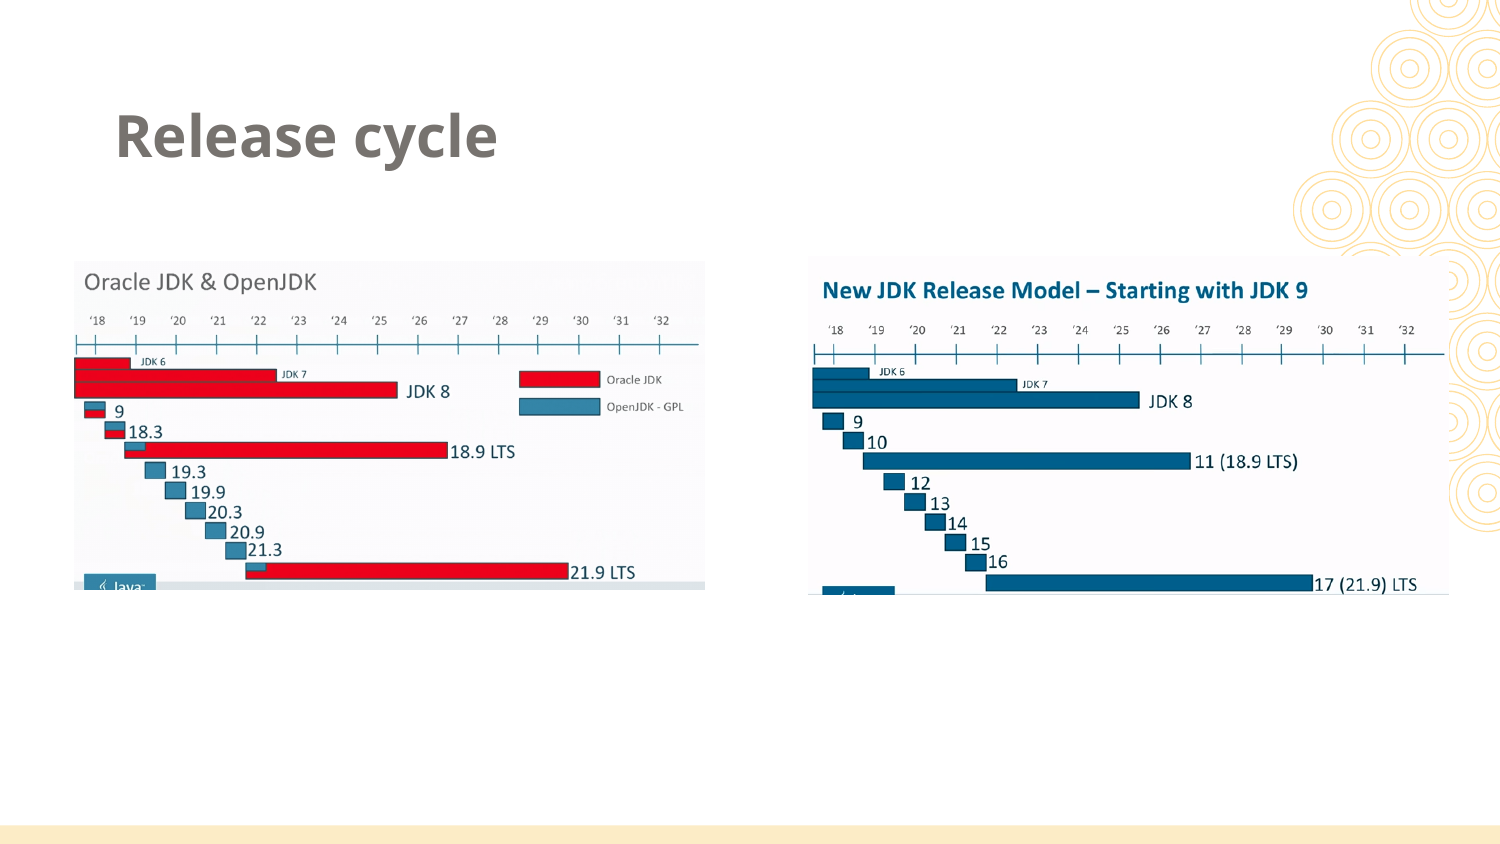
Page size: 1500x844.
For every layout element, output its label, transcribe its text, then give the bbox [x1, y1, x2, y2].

picture [74, 260, 705, 591]
picture [808, 255, 1449, 595]
title Release cycle [99, 90, 1363, 178]
